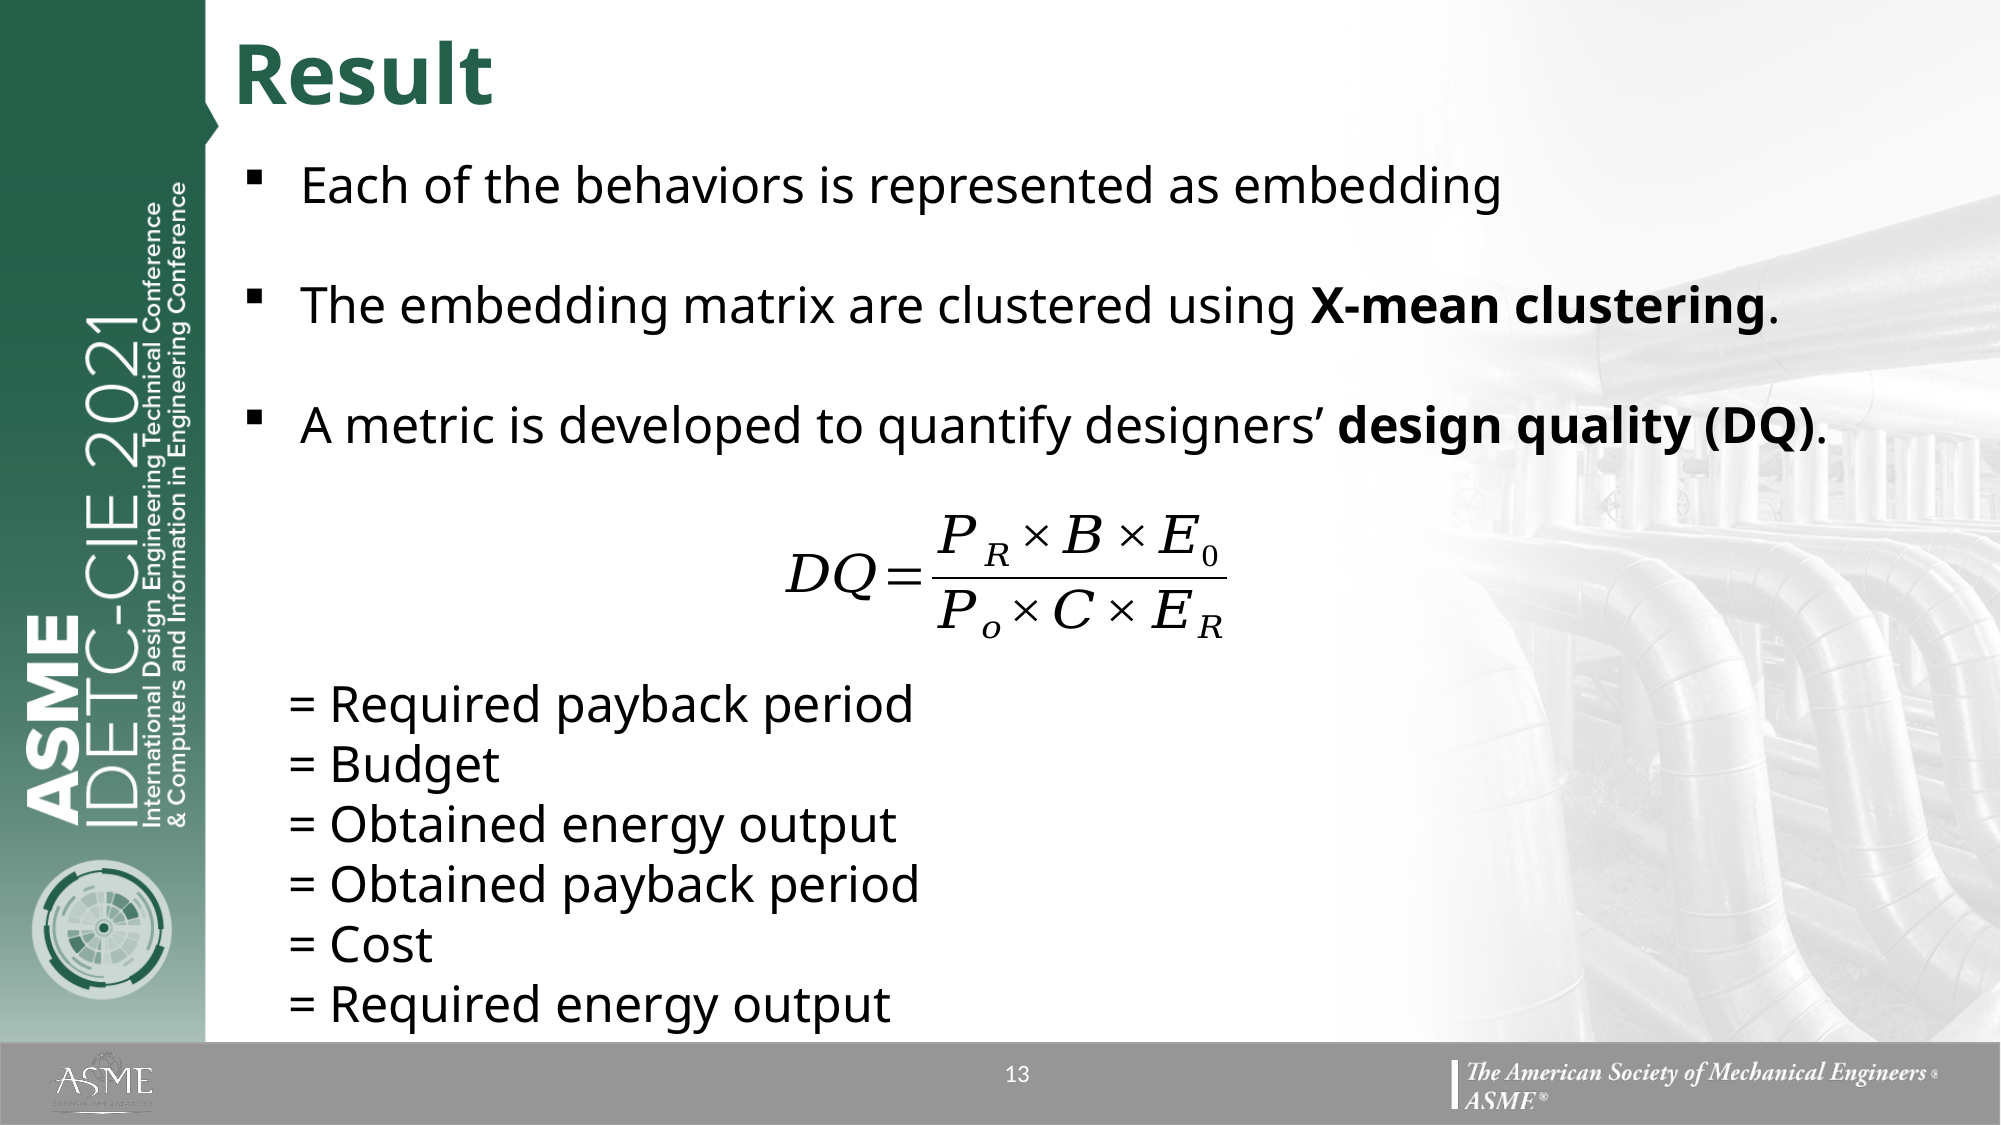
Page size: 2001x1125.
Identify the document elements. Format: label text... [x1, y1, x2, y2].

picture [0, 0, 233, 1042]
text_box Result [217, 36, 1793, 131]
text_box Each of the behaviors is represented as embedding The embedding matrix are clustered using X-mean clustering. A metric is developed to quantify designers’ design quality (DQ). [228, 145, 2000, 461]
slide_number 13 [594, 1042, 1045, 1103]
picture [49, 1052, 153, 1114]
